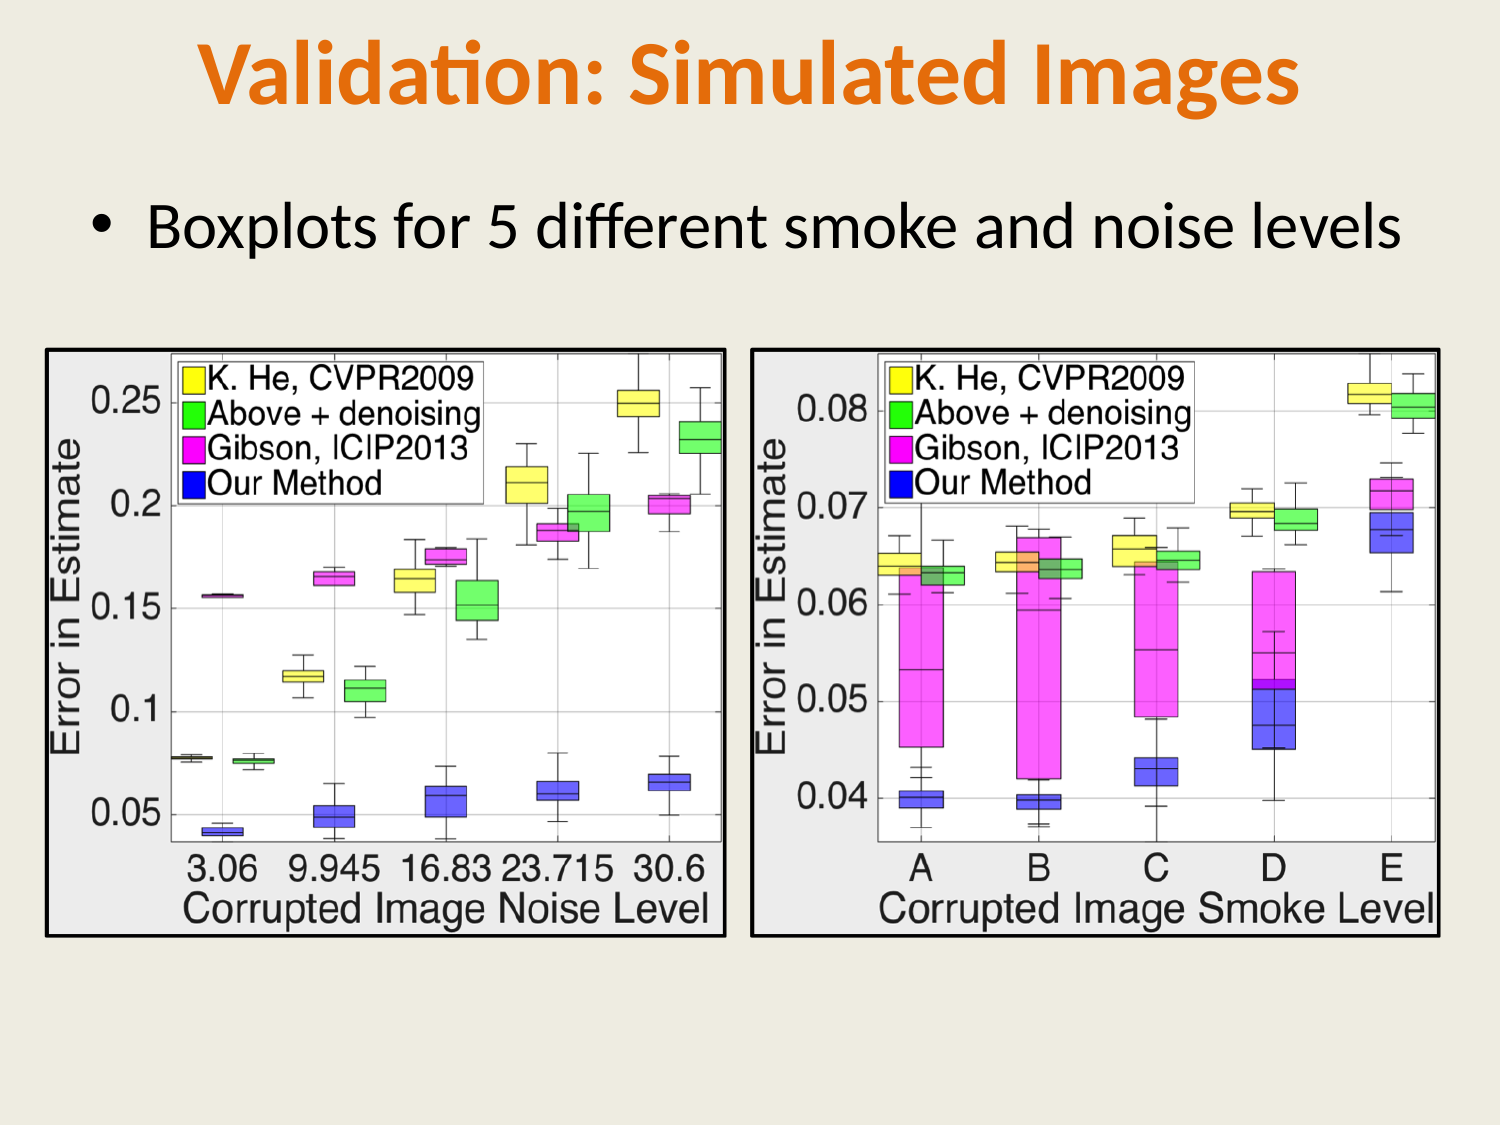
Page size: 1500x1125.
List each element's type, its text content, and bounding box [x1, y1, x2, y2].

title Validation: Simulated Images [0, 0, 1500, 135]
picture [43, 347, 727, 939]
picture [749, 347, 1441, 939]
list Boxplots for 5 different smoke and noise levels [75, 174, 1425, 348]
